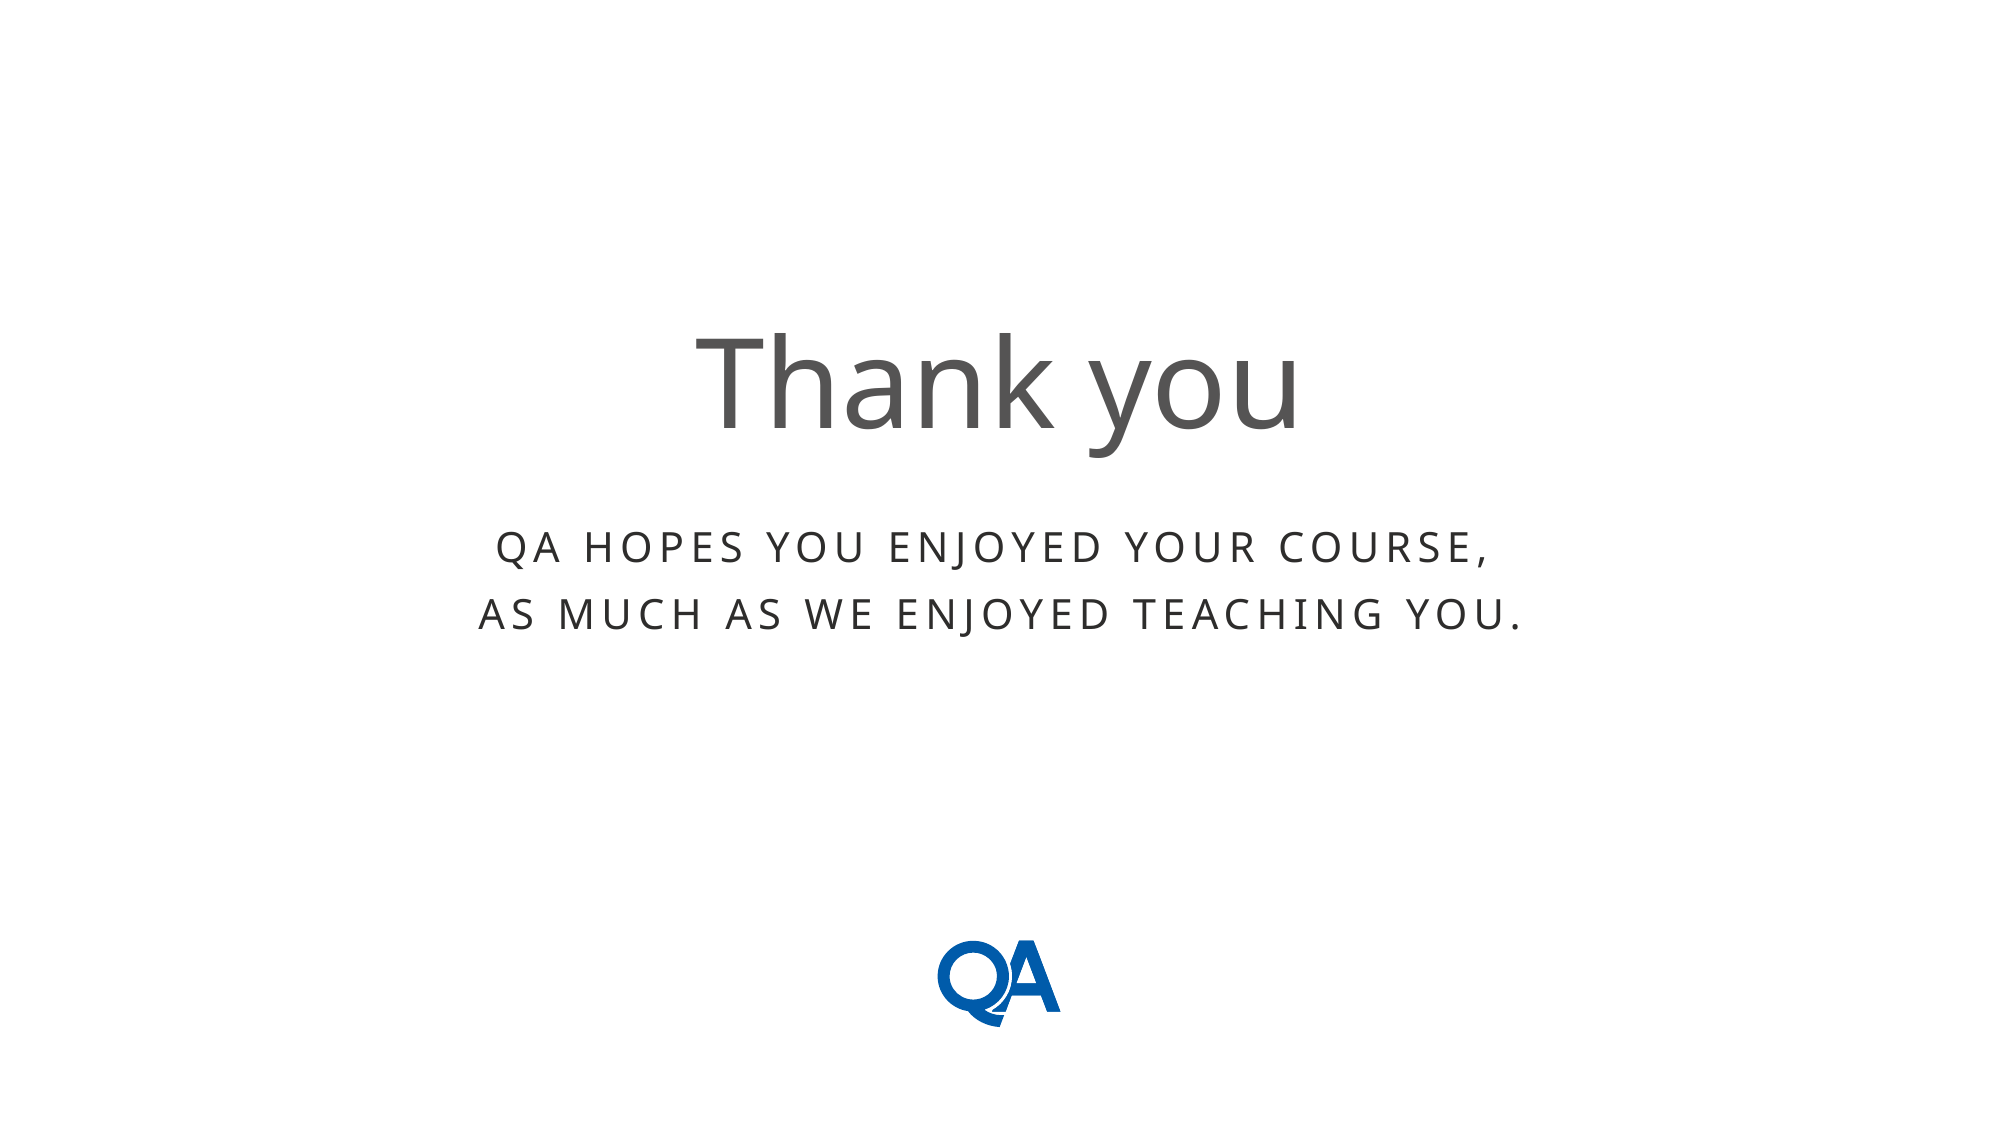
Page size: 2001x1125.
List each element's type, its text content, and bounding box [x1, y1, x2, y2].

title Thank you [150, 162, 1851, 461]
subtitle QA hopes you enjoyed your course, as much as we enjoyed teaching you. [150, 513, 1851, 586]
